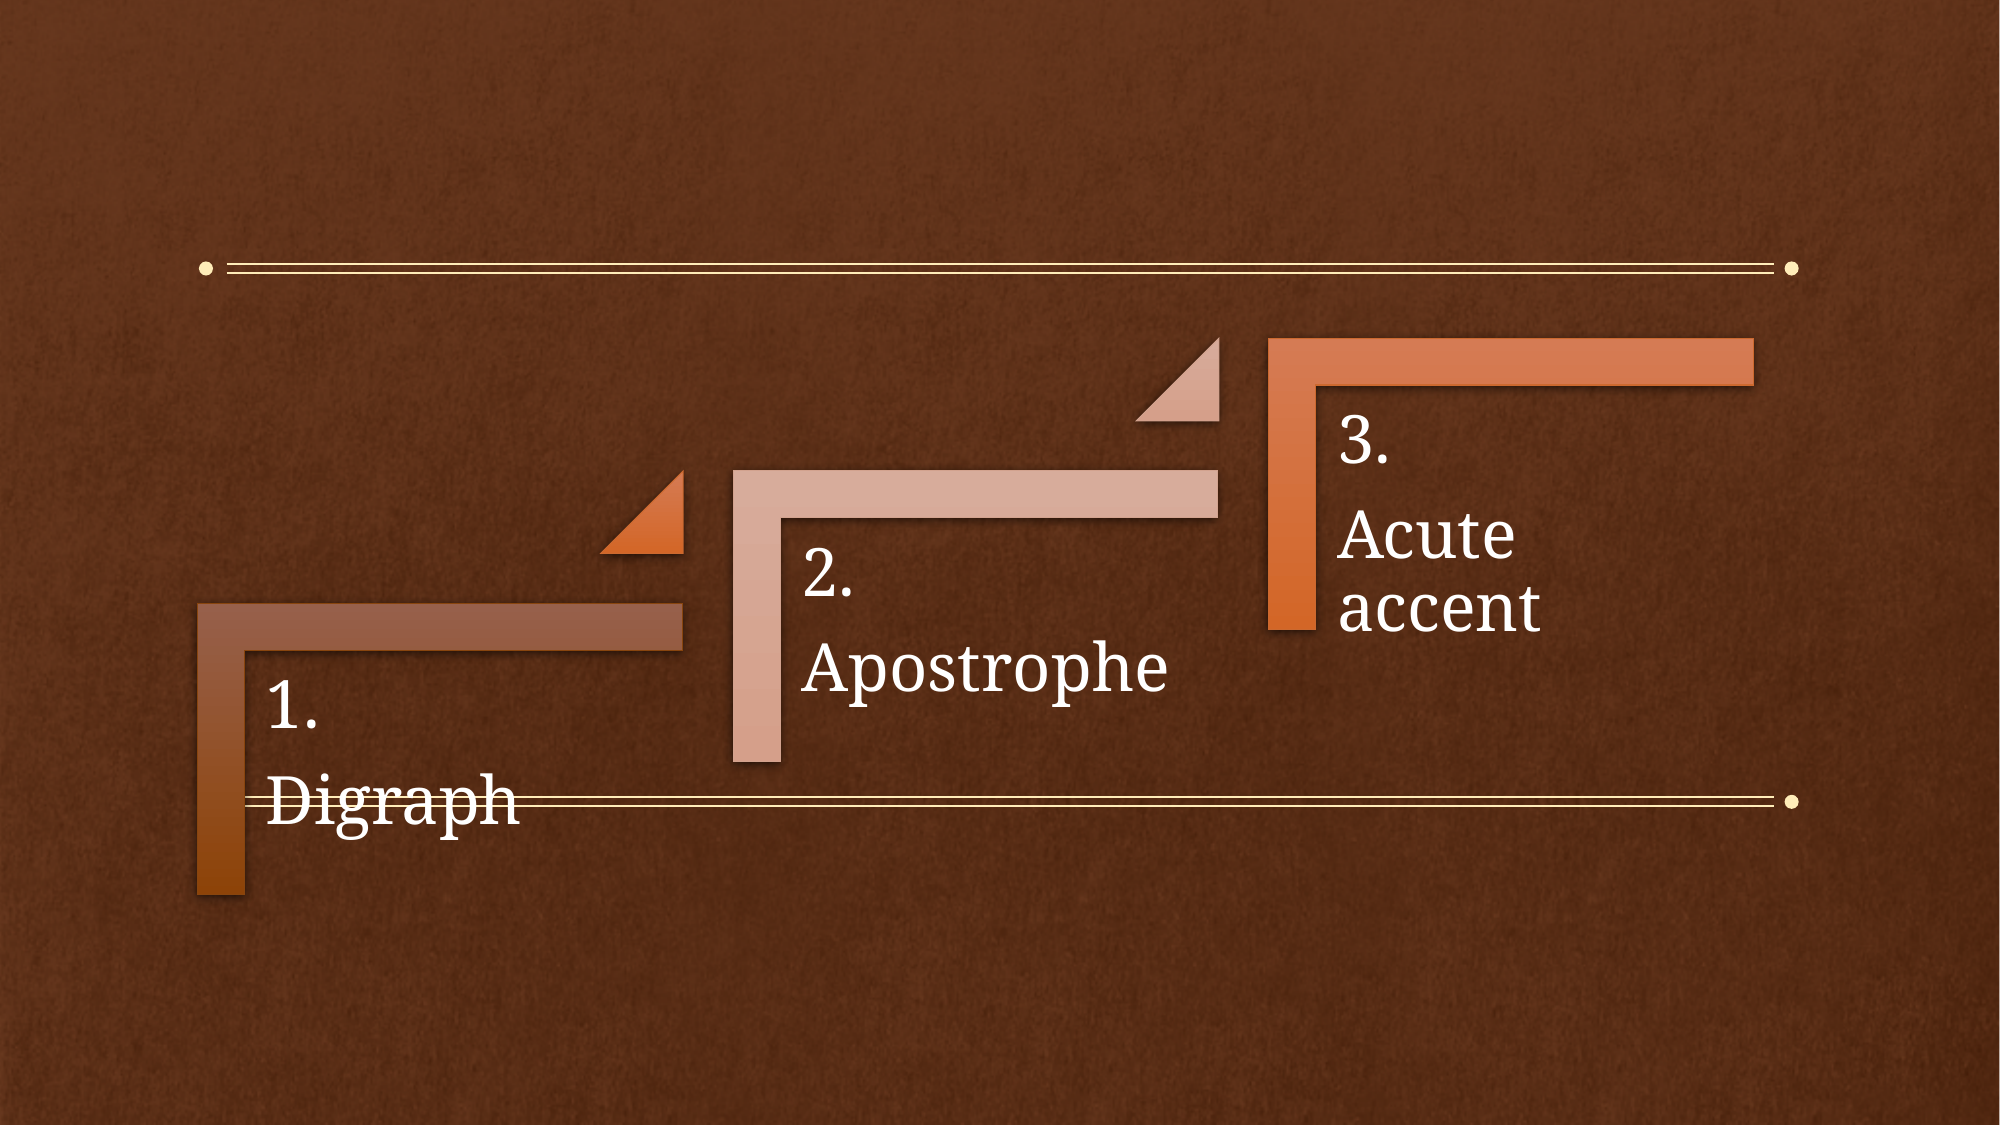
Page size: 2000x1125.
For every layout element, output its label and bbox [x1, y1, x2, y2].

text_box [196, 172, 1756, 1125]
